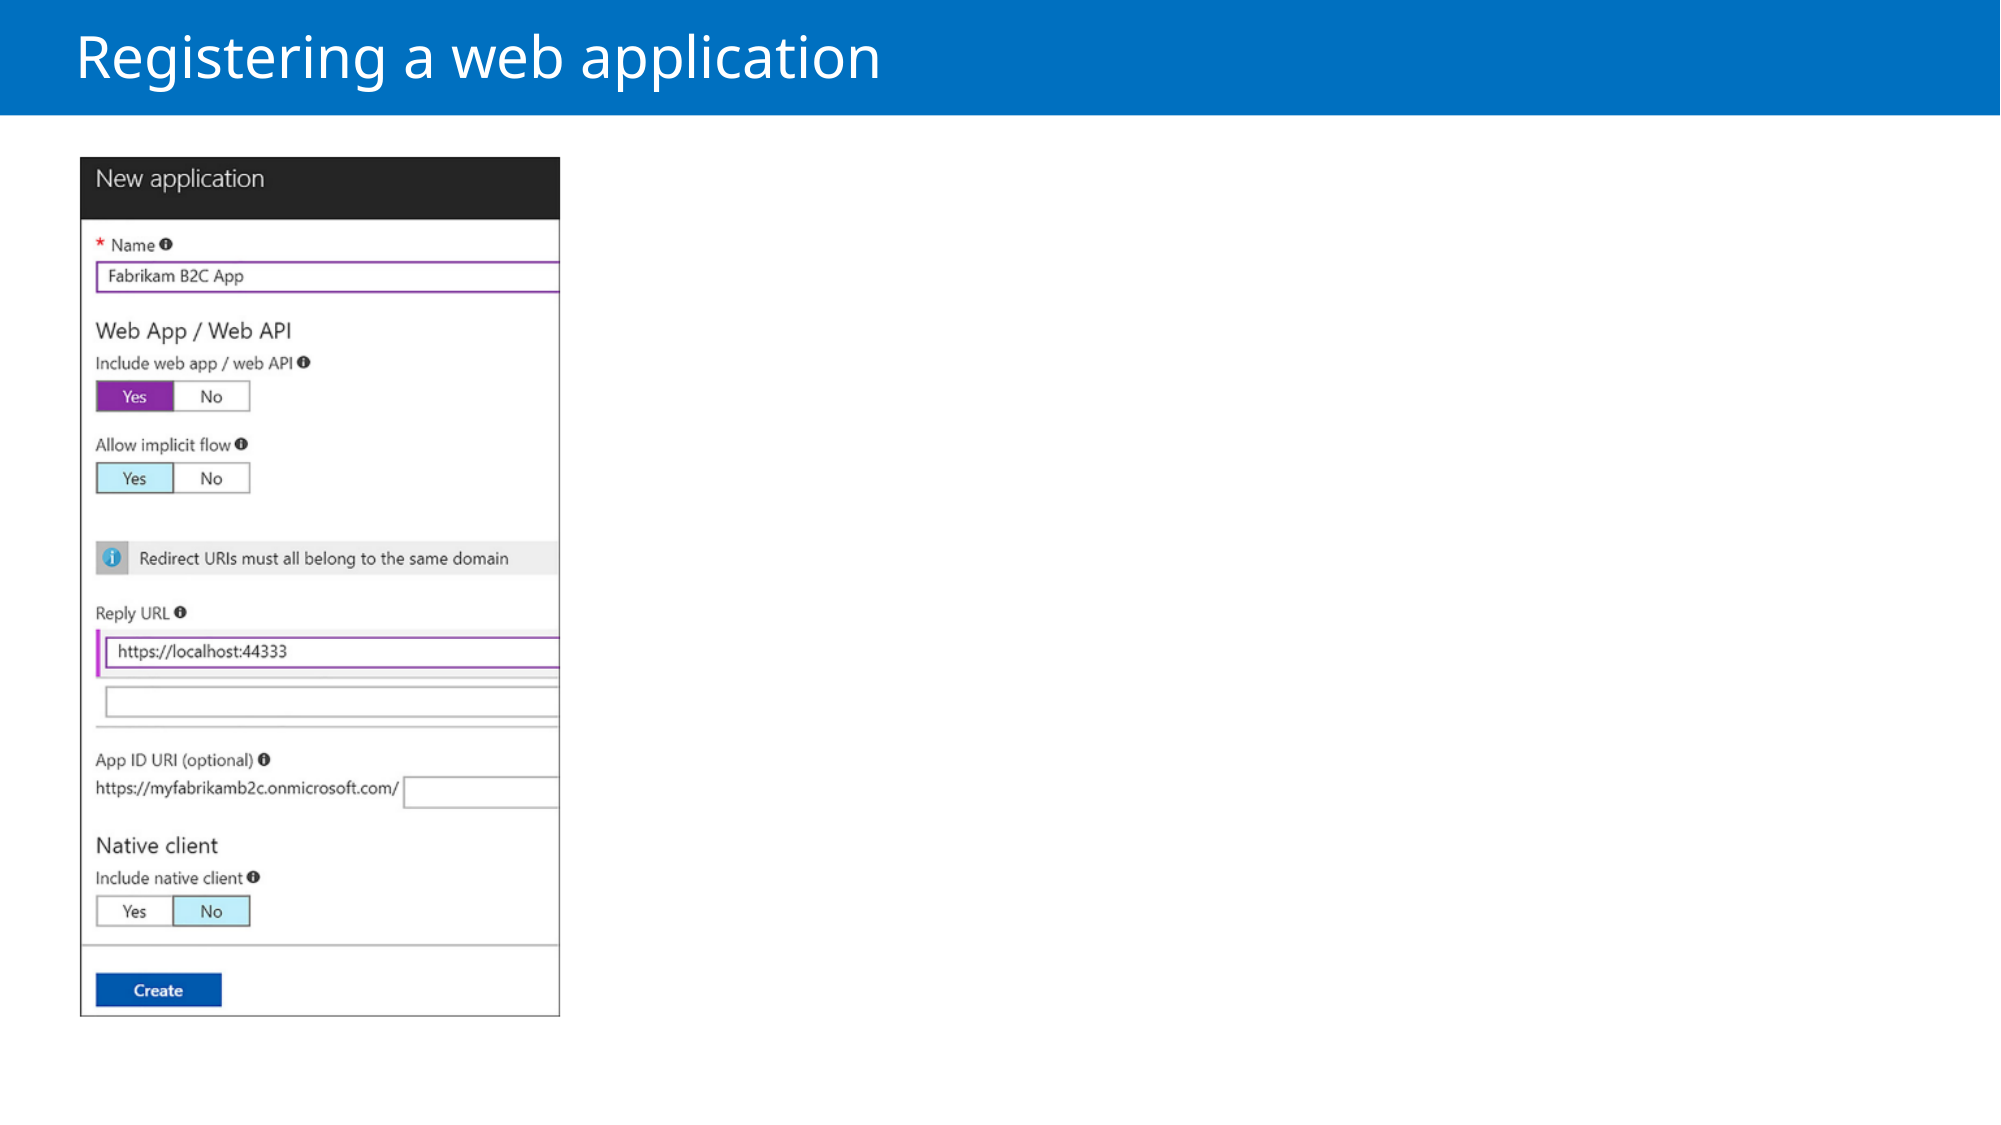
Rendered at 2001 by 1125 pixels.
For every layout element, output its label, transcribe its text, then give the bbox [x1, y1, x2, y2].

title Registering a web application [75, 0, 1351, 122]
picture [75, 152, 568, 1035]
